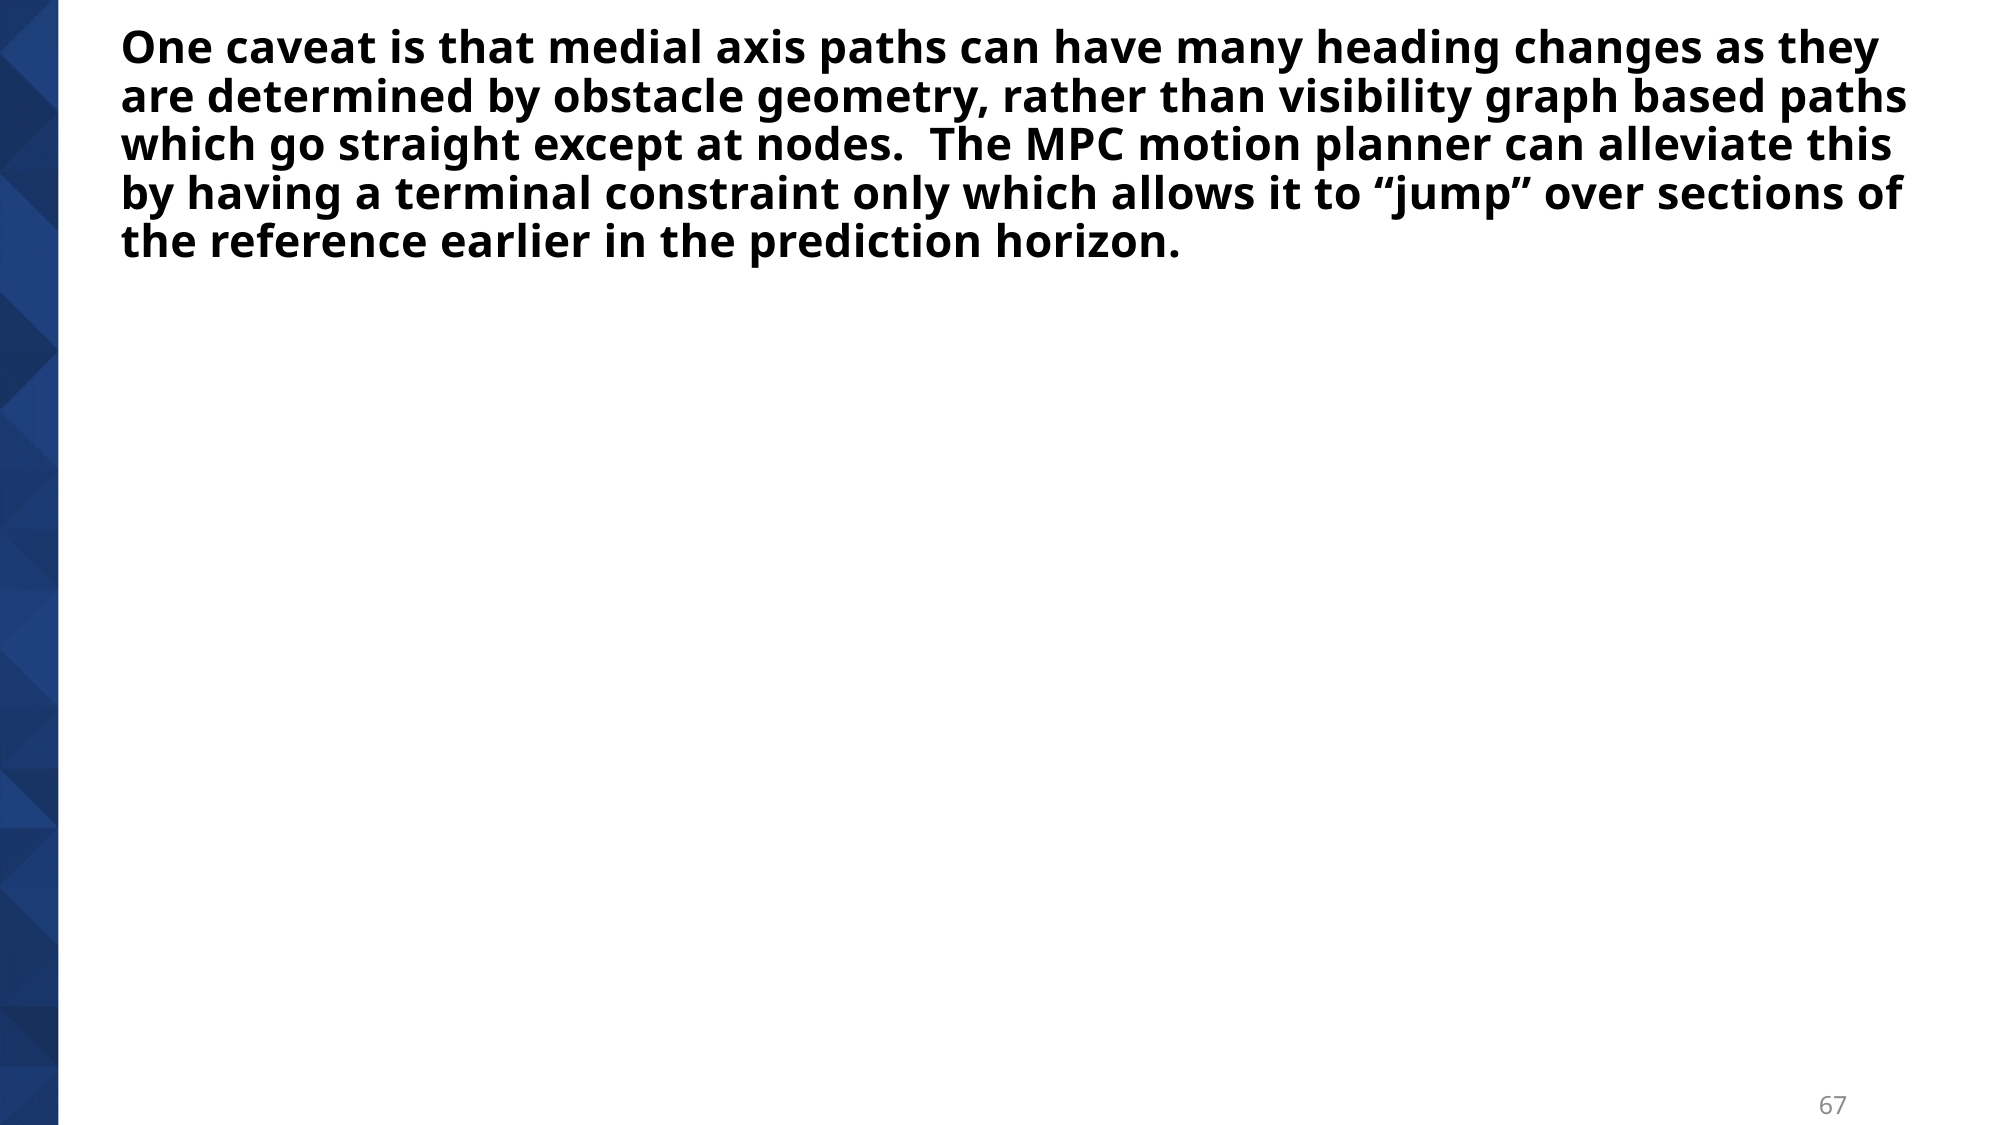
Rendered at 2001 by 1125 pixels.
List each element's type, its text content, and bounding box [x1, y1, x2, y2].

slide_number 67 [1412, 1087, 1863, 1125]
title One caveat is that medial axis paths can have many heading changes as they are determined by obstacle geometry, rather than visibility graph based paths which go straight except at nodes. The MPC motion planner can alleviate this by having a terminal constraint only which allows it to “jump” over sections of the reference earlier in the prediction horizon. [105, 13, 1972, 276]
picture [0, 0, 2001, 1125]
